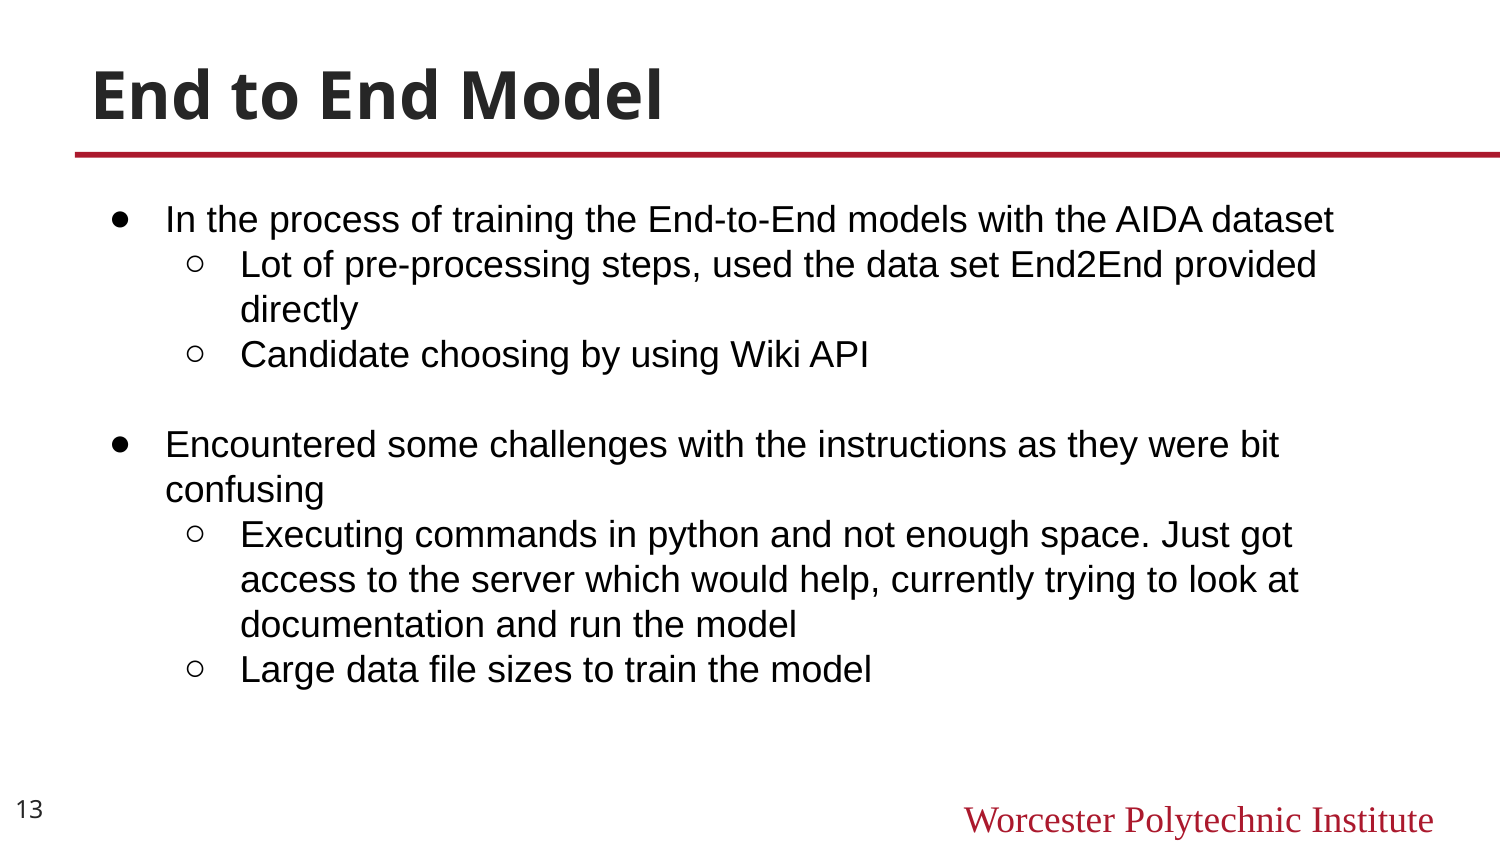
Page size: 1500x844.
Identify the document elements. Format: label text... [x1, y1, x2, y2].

slide_number ‹#› [0, 785, 75, 835]
title End to End Model [75, 42, 1425, 141]
list In the process of training the End-to-End models with the AIDA dataset Lot of pre-processing steps, used the data set End2End provided directly Candidate choosing by using Wiki API Encountered some challenges with the instructions as they were bit confusing Executing commands in python and not enough space. Just got access to the server which would help, currently trying to look at documentation and run the model Large data file sizes to train the model [75, 187, 1425, 760]
